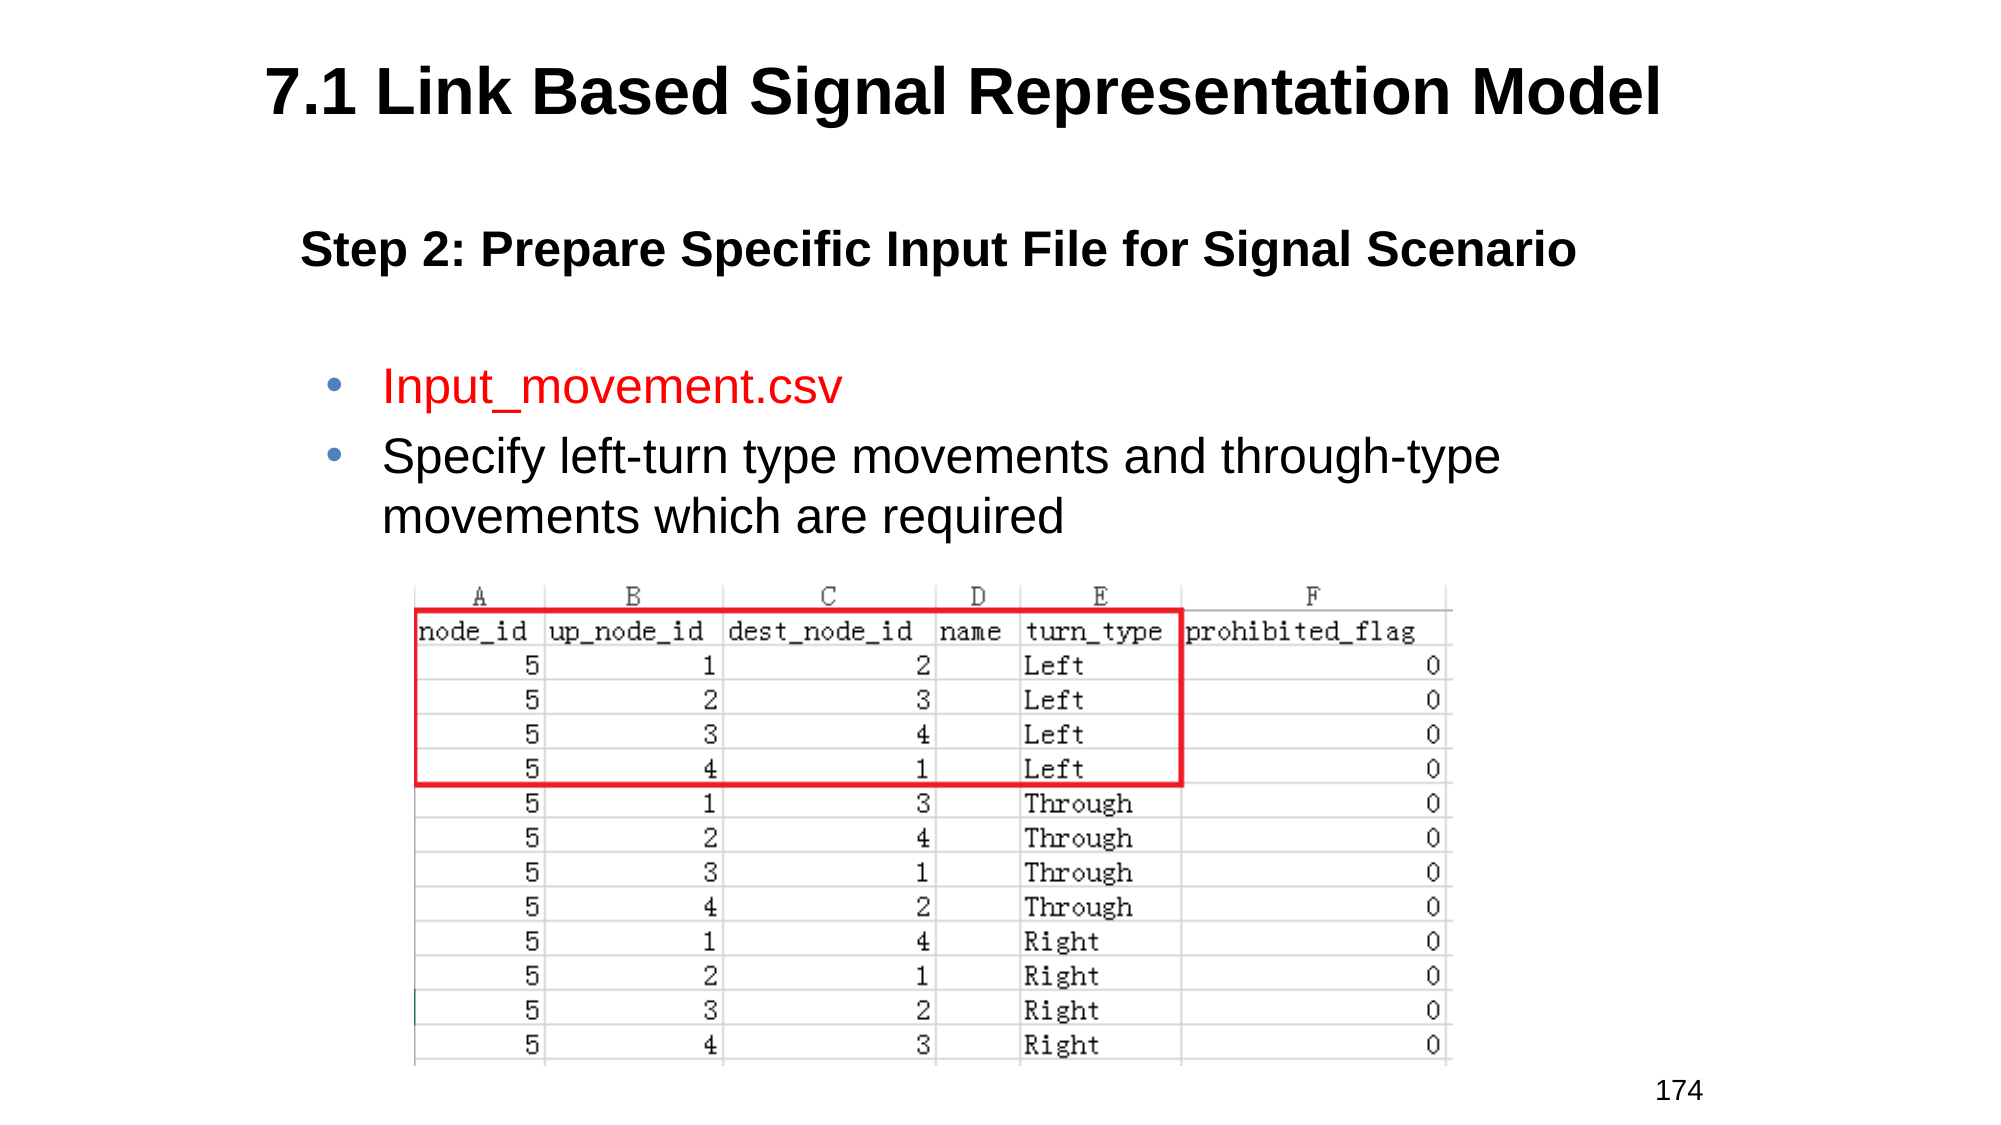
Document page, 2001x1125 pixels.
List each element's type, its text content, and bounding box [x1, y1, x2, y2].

text_box 7.1 Link Based Signal Representation Model [249, 4, 1750, 172]
picture [414, 585, 1453, 1067]
title Step 2: Prepare Specific Input File for Signal Scenario [285, 176, 1641, 316]
text_box [1640, 1063, 1732, 1124]
list Input_movement.csv Specify left-turn type movements and through-type movements which are required [310, 346, 1623, 563]
